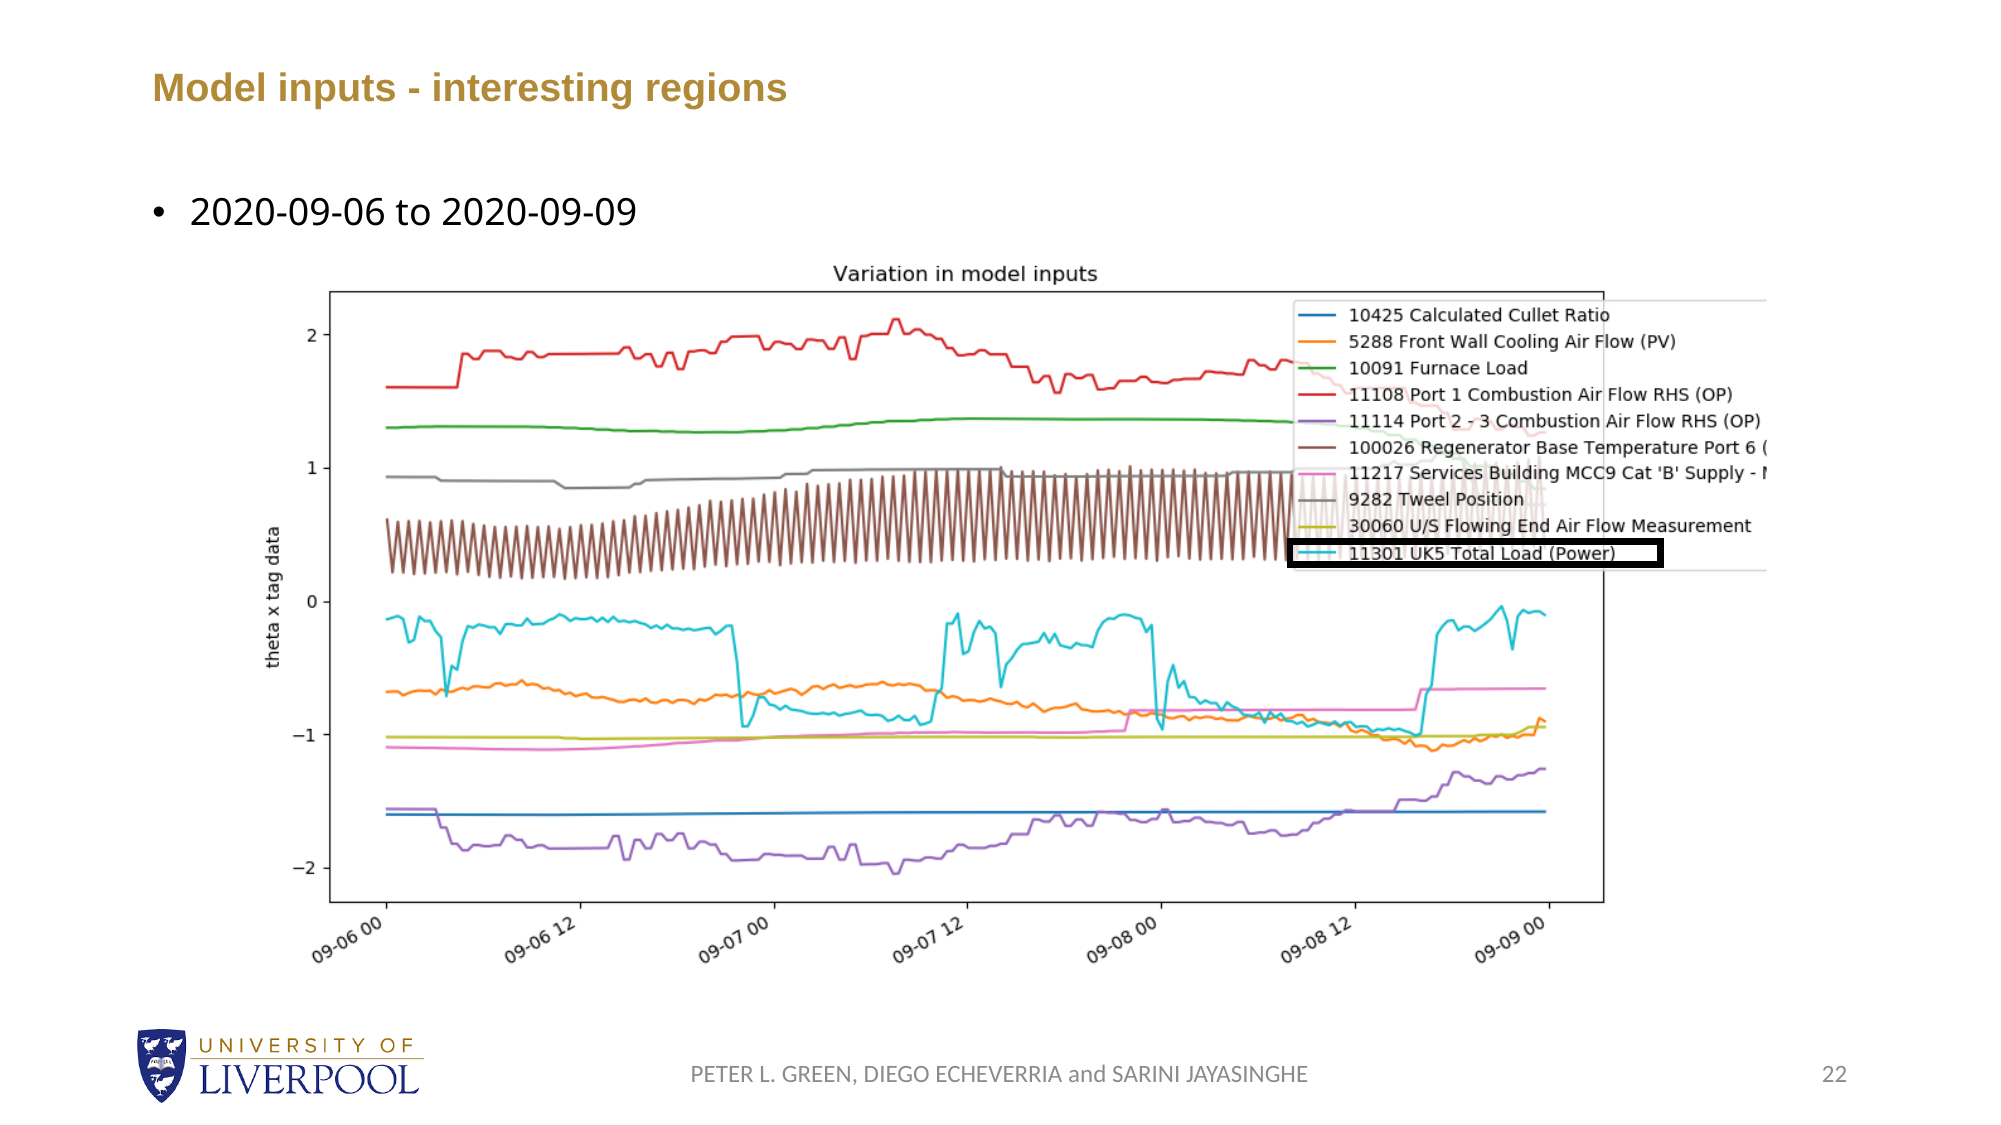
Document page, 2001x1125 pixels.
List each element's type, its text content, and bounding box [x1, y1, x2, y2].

footer PETER L. GREEN, DIEGO ECHEVERRIA and SARINI JAYASINGHE [662, 1042, 1338, 1103]
slide_number 22 [1412, 1042, 1863, 1103]
title Model inputs - interesting regions [137, 59, 1863, 118]
text_box 2020-09-06 to 2020-09-09 [137, 186, 1034, 1057]
picture [137, 1057, 424, 1103]
picture [249, 261, 1767, 981]
